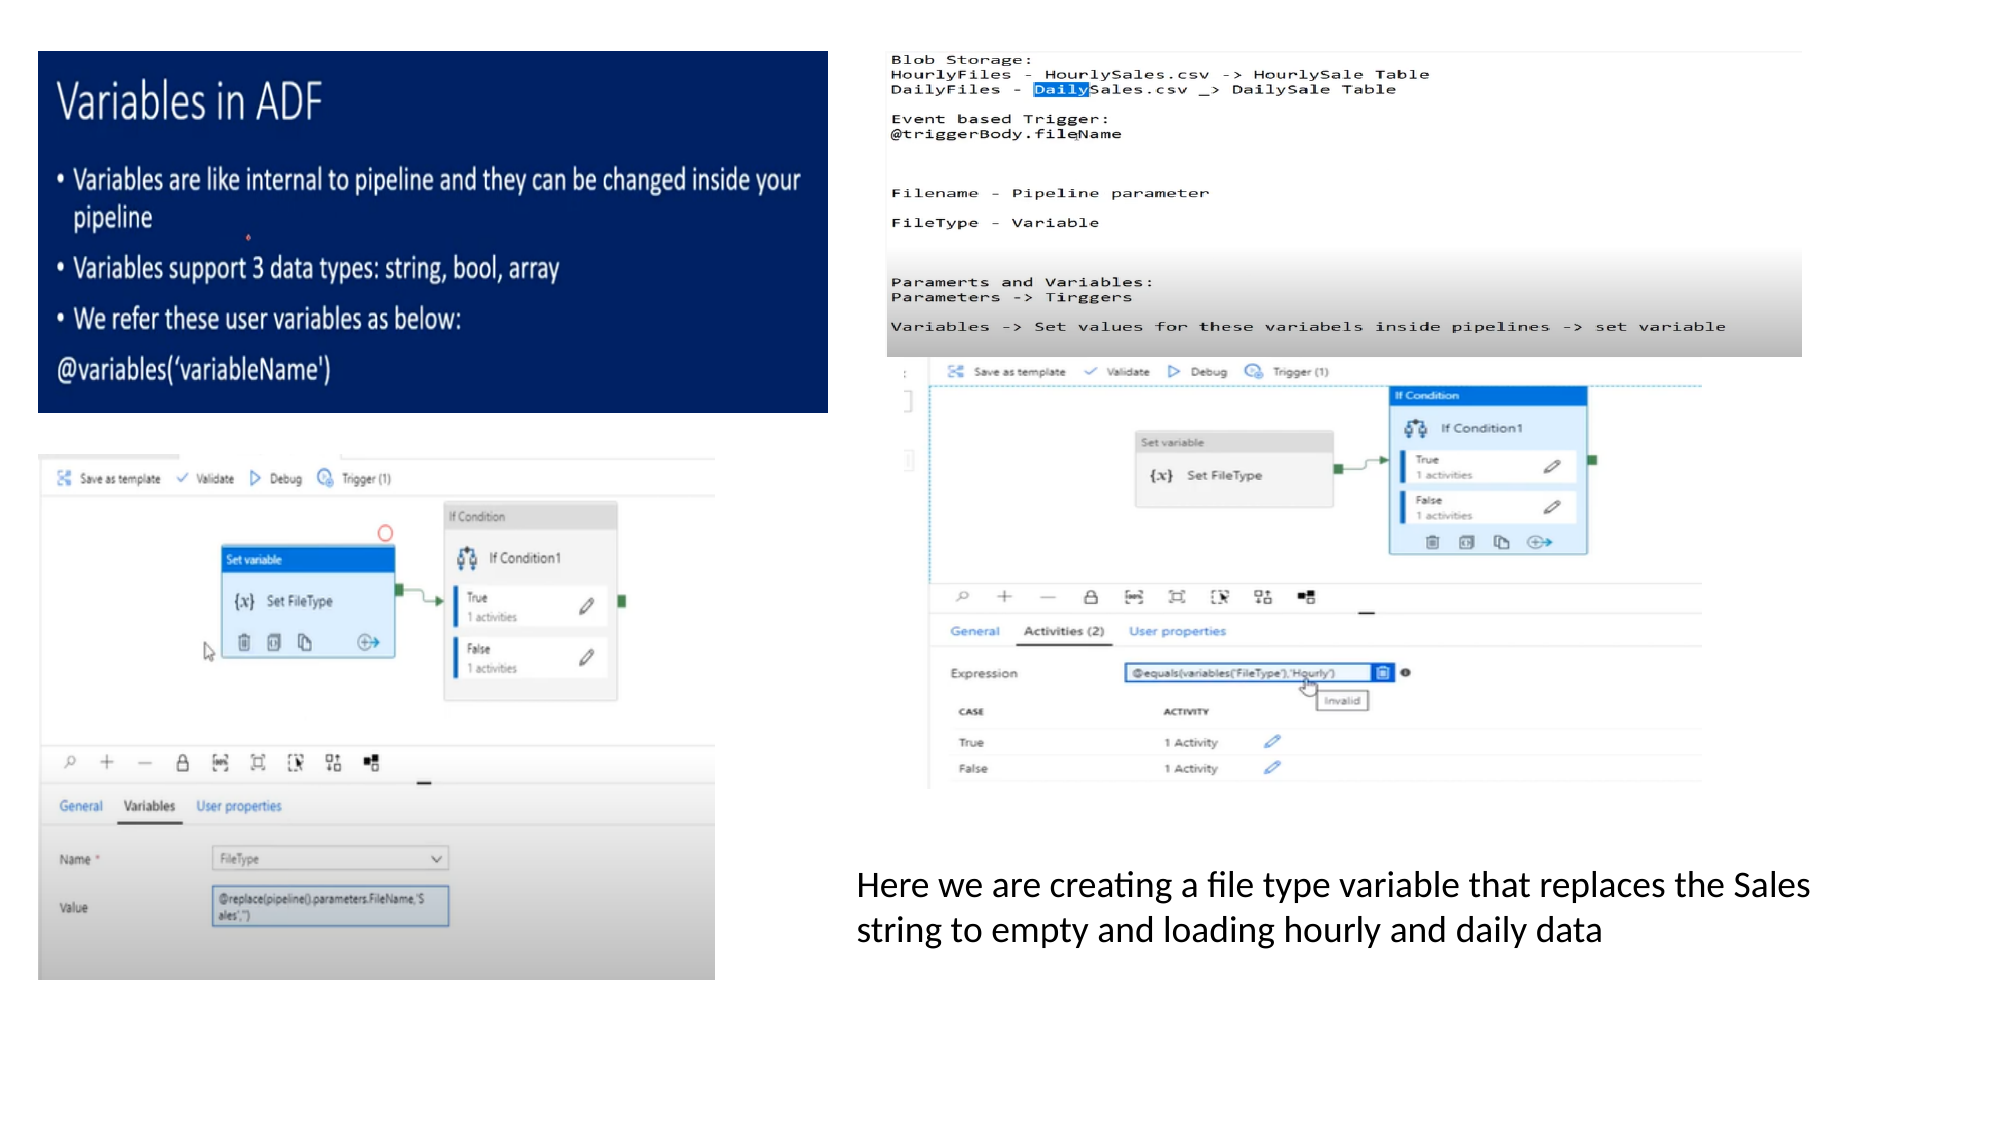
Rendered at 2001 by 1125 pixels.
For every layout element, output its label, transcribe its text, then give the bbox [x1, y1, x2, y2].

picture [38, 454, 715, 980]
text_box Here we are creating a file type variable that replaces the Sales string to empty and loading hourly and daily data [841, 852, 1891, 958]
picture [885, 51, 1802, 789]
picture [38, 51, 828, 413]
